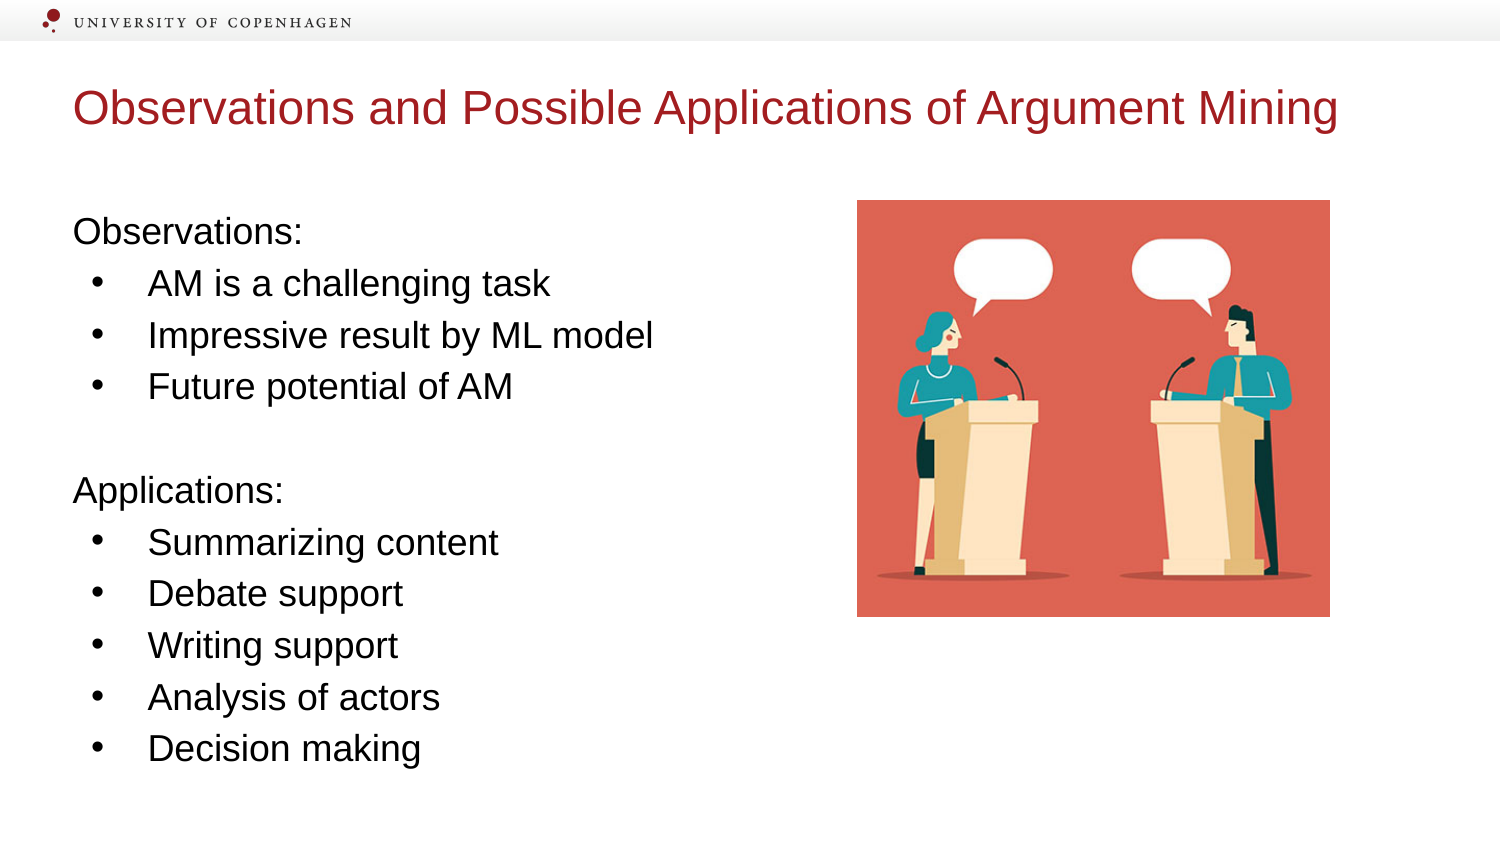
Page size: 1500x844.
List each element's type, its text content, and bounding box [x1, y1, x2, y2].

picture [856, 200, 1331, 618]
list Observations: AM is a challenging task Impressive result by ML model Future potential of AM Applications: Summarizing content Debate support Writing support Analysis of actors Decision making [72, 200, 684, 776]
picture [69, 11, 357, 32]
title Observations and Possible Applications of Argument Mining [72, 76, 1428, 183]
picture [41, 7, 62, 34]
